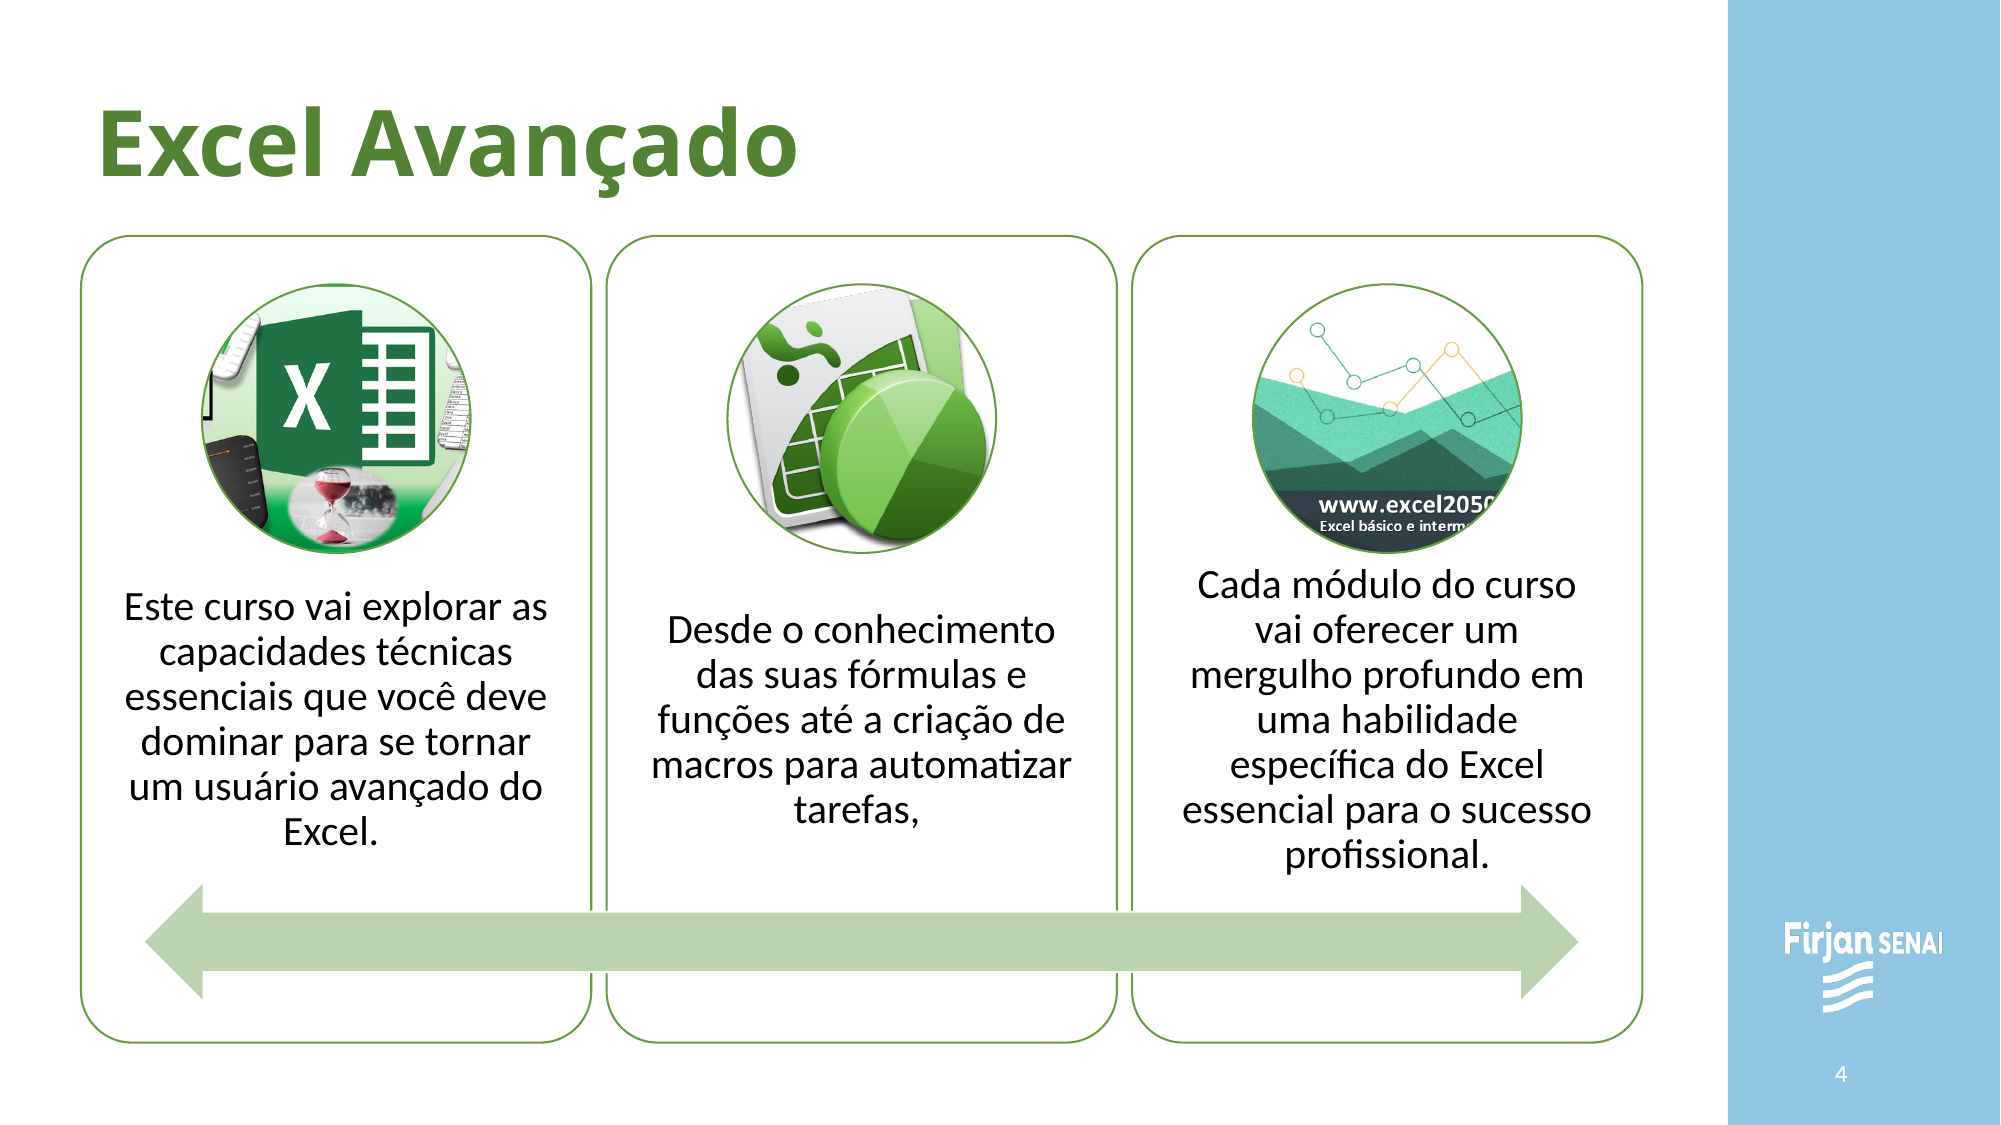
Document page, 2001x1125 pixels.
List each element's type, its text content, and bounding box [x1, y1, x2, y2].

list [80, 235, 1643, 1043]
picture [1780, 918, 1945, 1014]
title Excel Avançado [80, 38, 1781, 256]
slide_number 4 [1412, 1042, 1863, 1103]
text_box [1727, 0, 2000, 1125]
